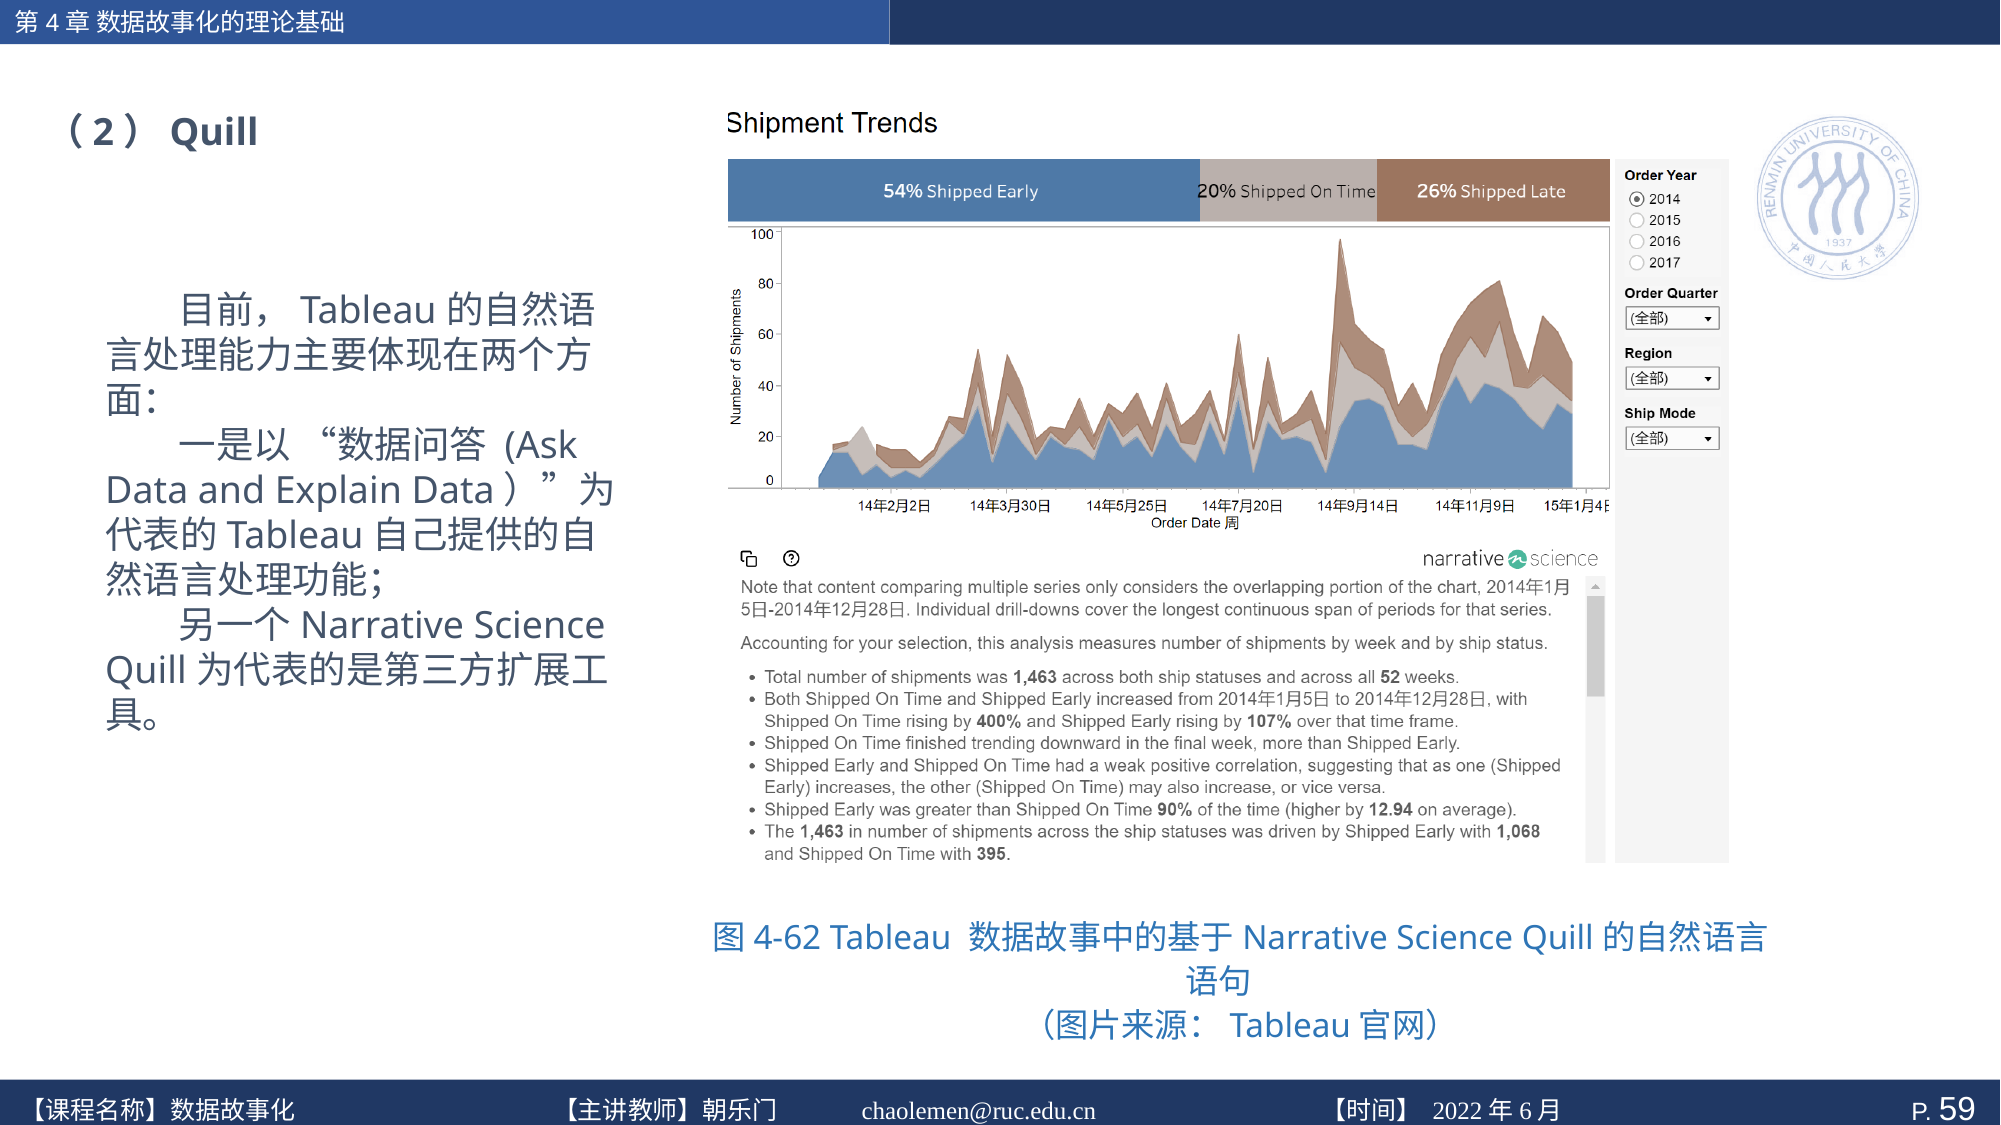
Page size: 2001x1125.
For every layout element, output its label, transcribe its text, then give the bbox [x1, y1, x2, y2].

text_box 图4-62 Tableau 数据故事中的基于Narrative Science Quill的自然语言语句 （图片来源：Tableau官网） [645, 905, 1792, 1052]
text_box 目前，Tableau的自然语言处理能力主要体现在两个方面： 一是以 “数据问答 (Ask Data and Explain Data）”为代表的Tableau自己提供的自然语言处理功能； 另一个Narrative Science Quill为代表的是第三方扩展工具。 [90, 278, 646, 744]
picture [728, 104, 1729, 863]
text_box （2）Quill [31, 78, 422, 161]
